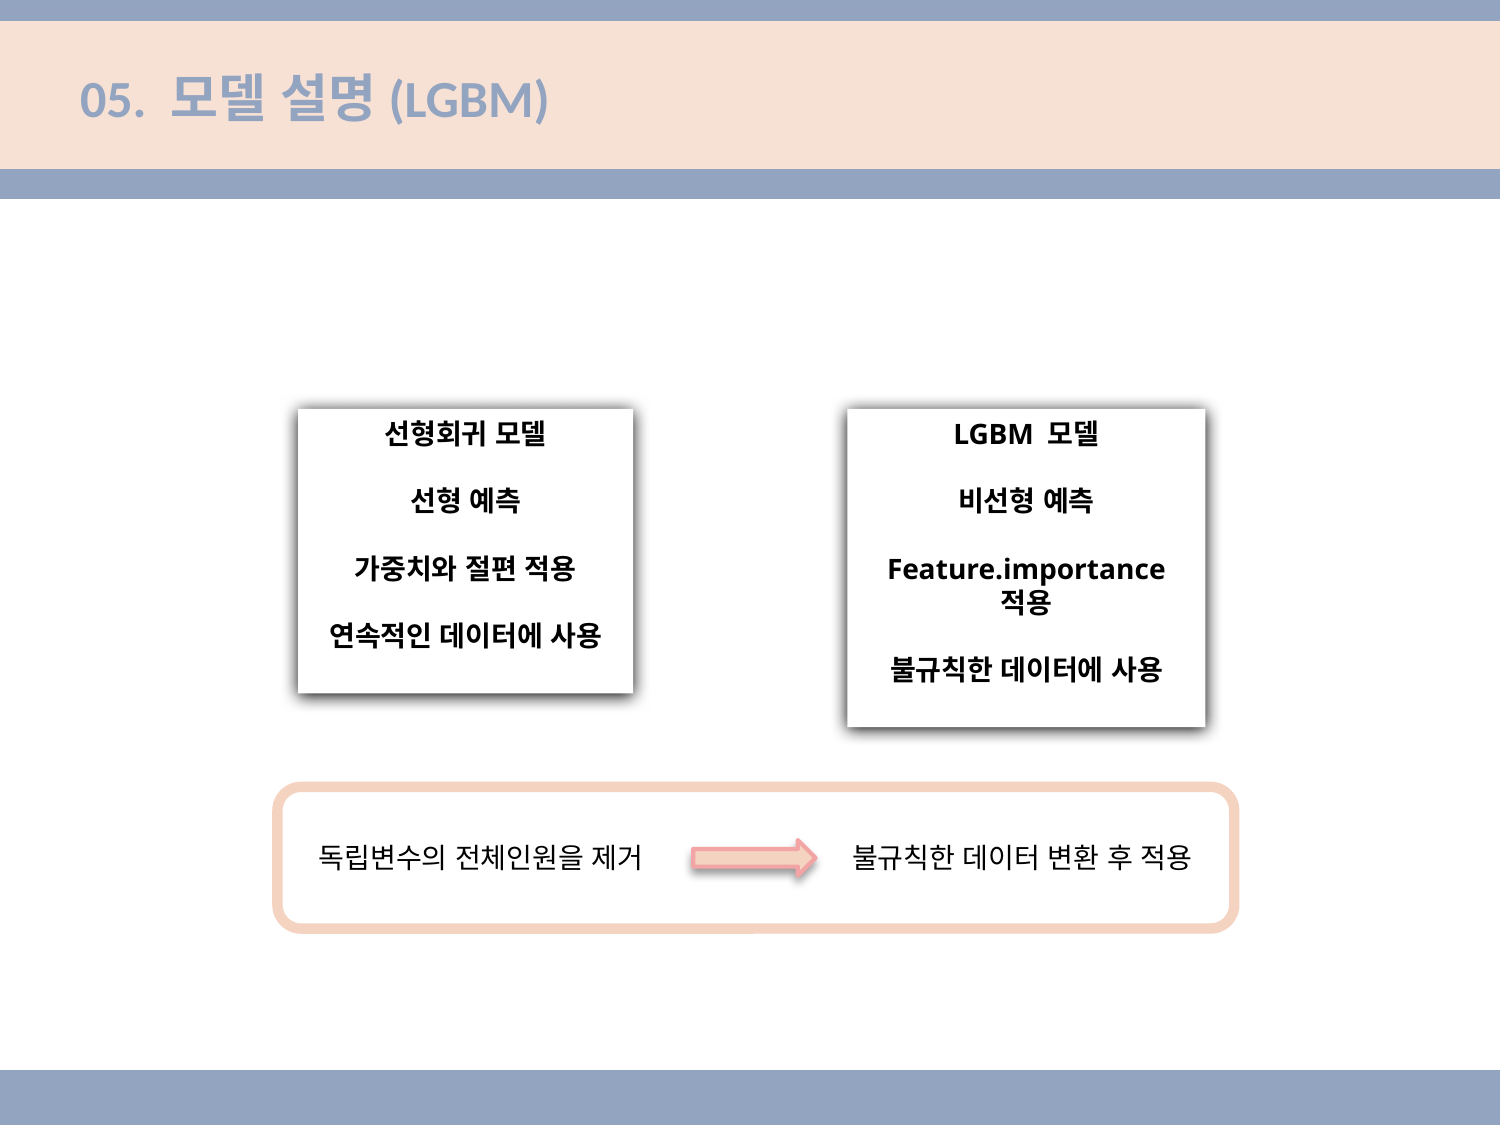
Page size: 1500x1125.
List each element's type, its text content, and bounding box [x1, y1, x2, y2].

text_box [277, 408, 1235, 929]
title 05. 모델 설명(LGBM) [64, 30, 1322, 162]
picture [0, 0, 1500, 1125]
